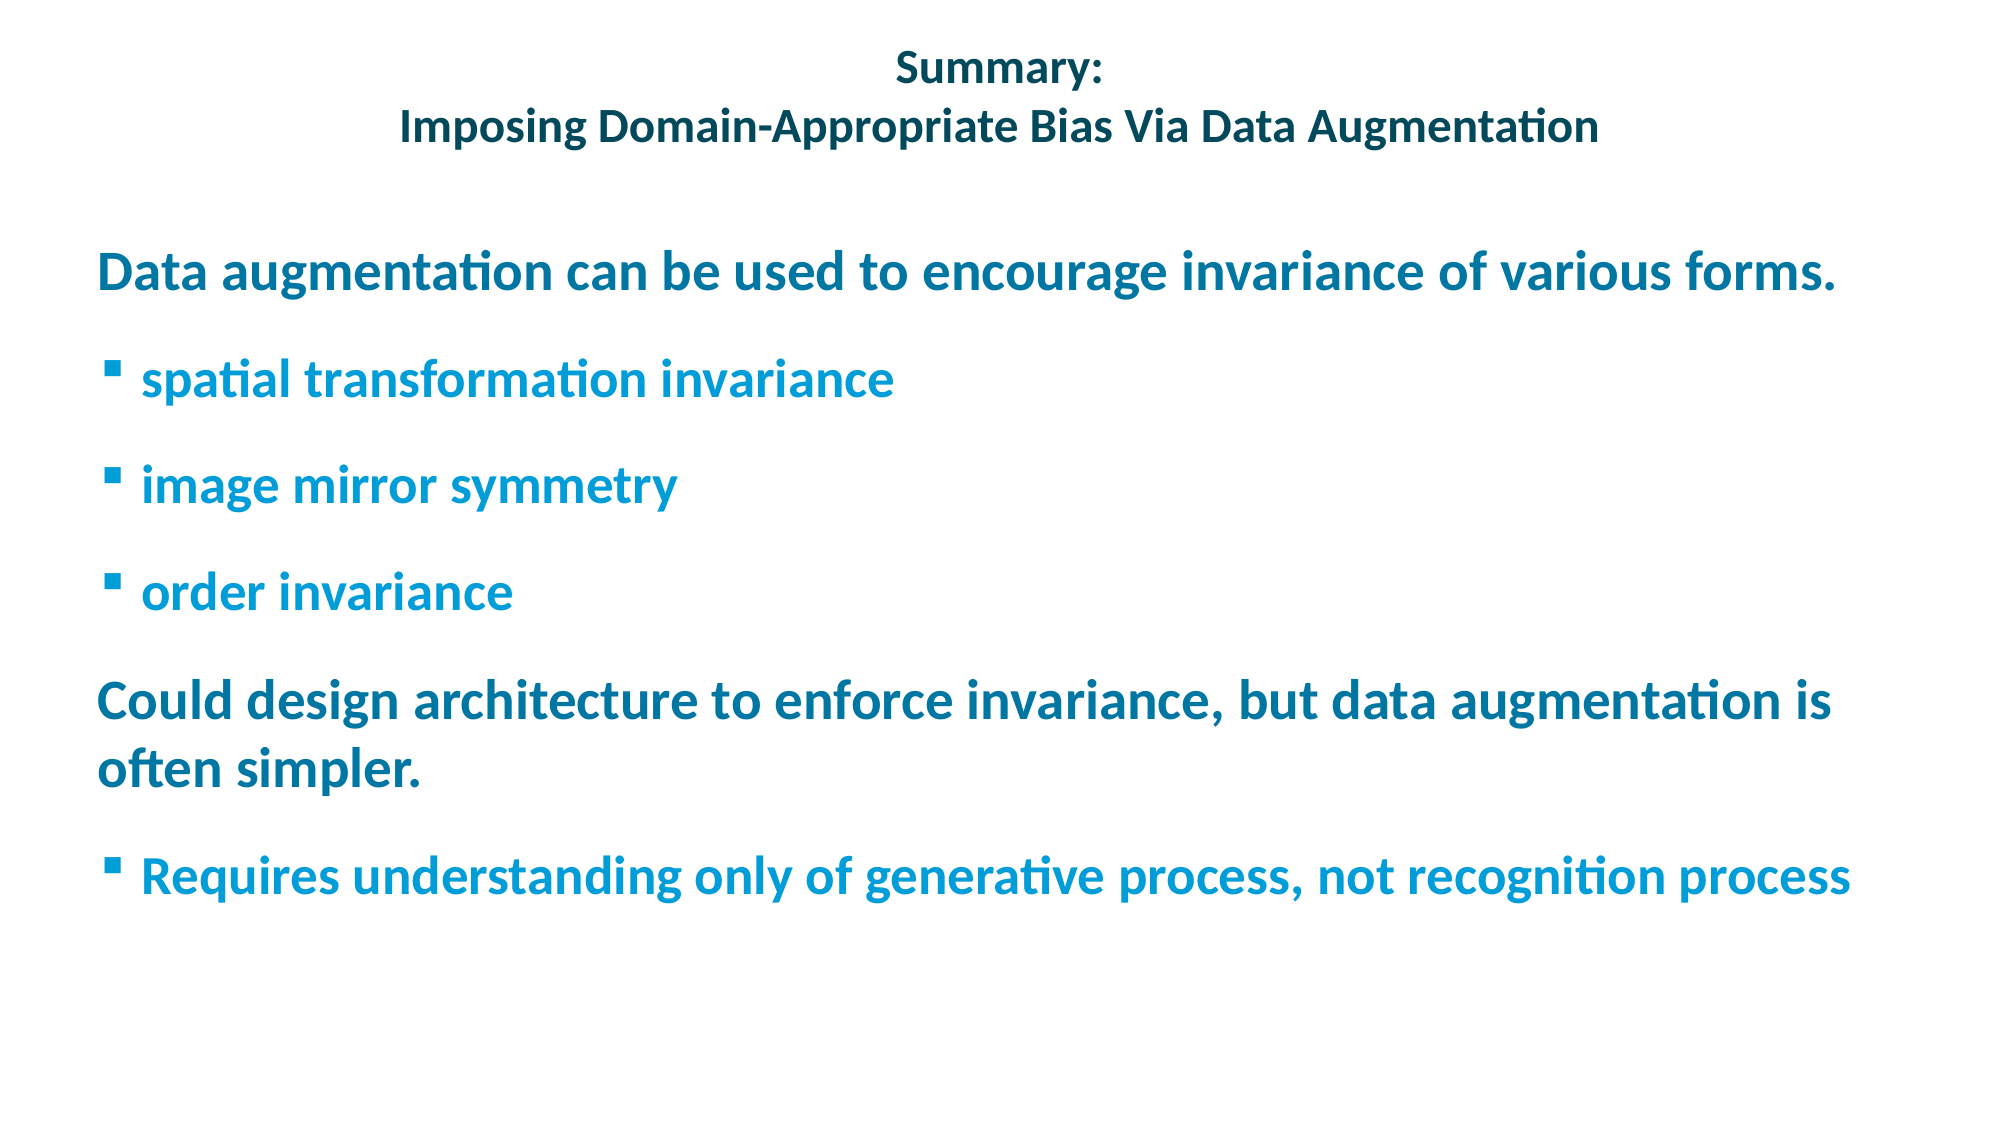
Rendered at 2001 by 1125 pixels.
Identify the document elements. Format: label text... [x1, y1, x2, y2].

list Data augmentation can be used to encourage invariance of various forms. spatial transformation invariance image mirror symmetry order invariance Could design architecture to enforce invariance, but data augmentation is often simpler. Requires understanding only of generative process, not recognition process [66, 224, 1900, 1005]
title Summary: Imposing Domain-Appropriate Bias Via Data Augmentation [99, 24, 1900, 163]
